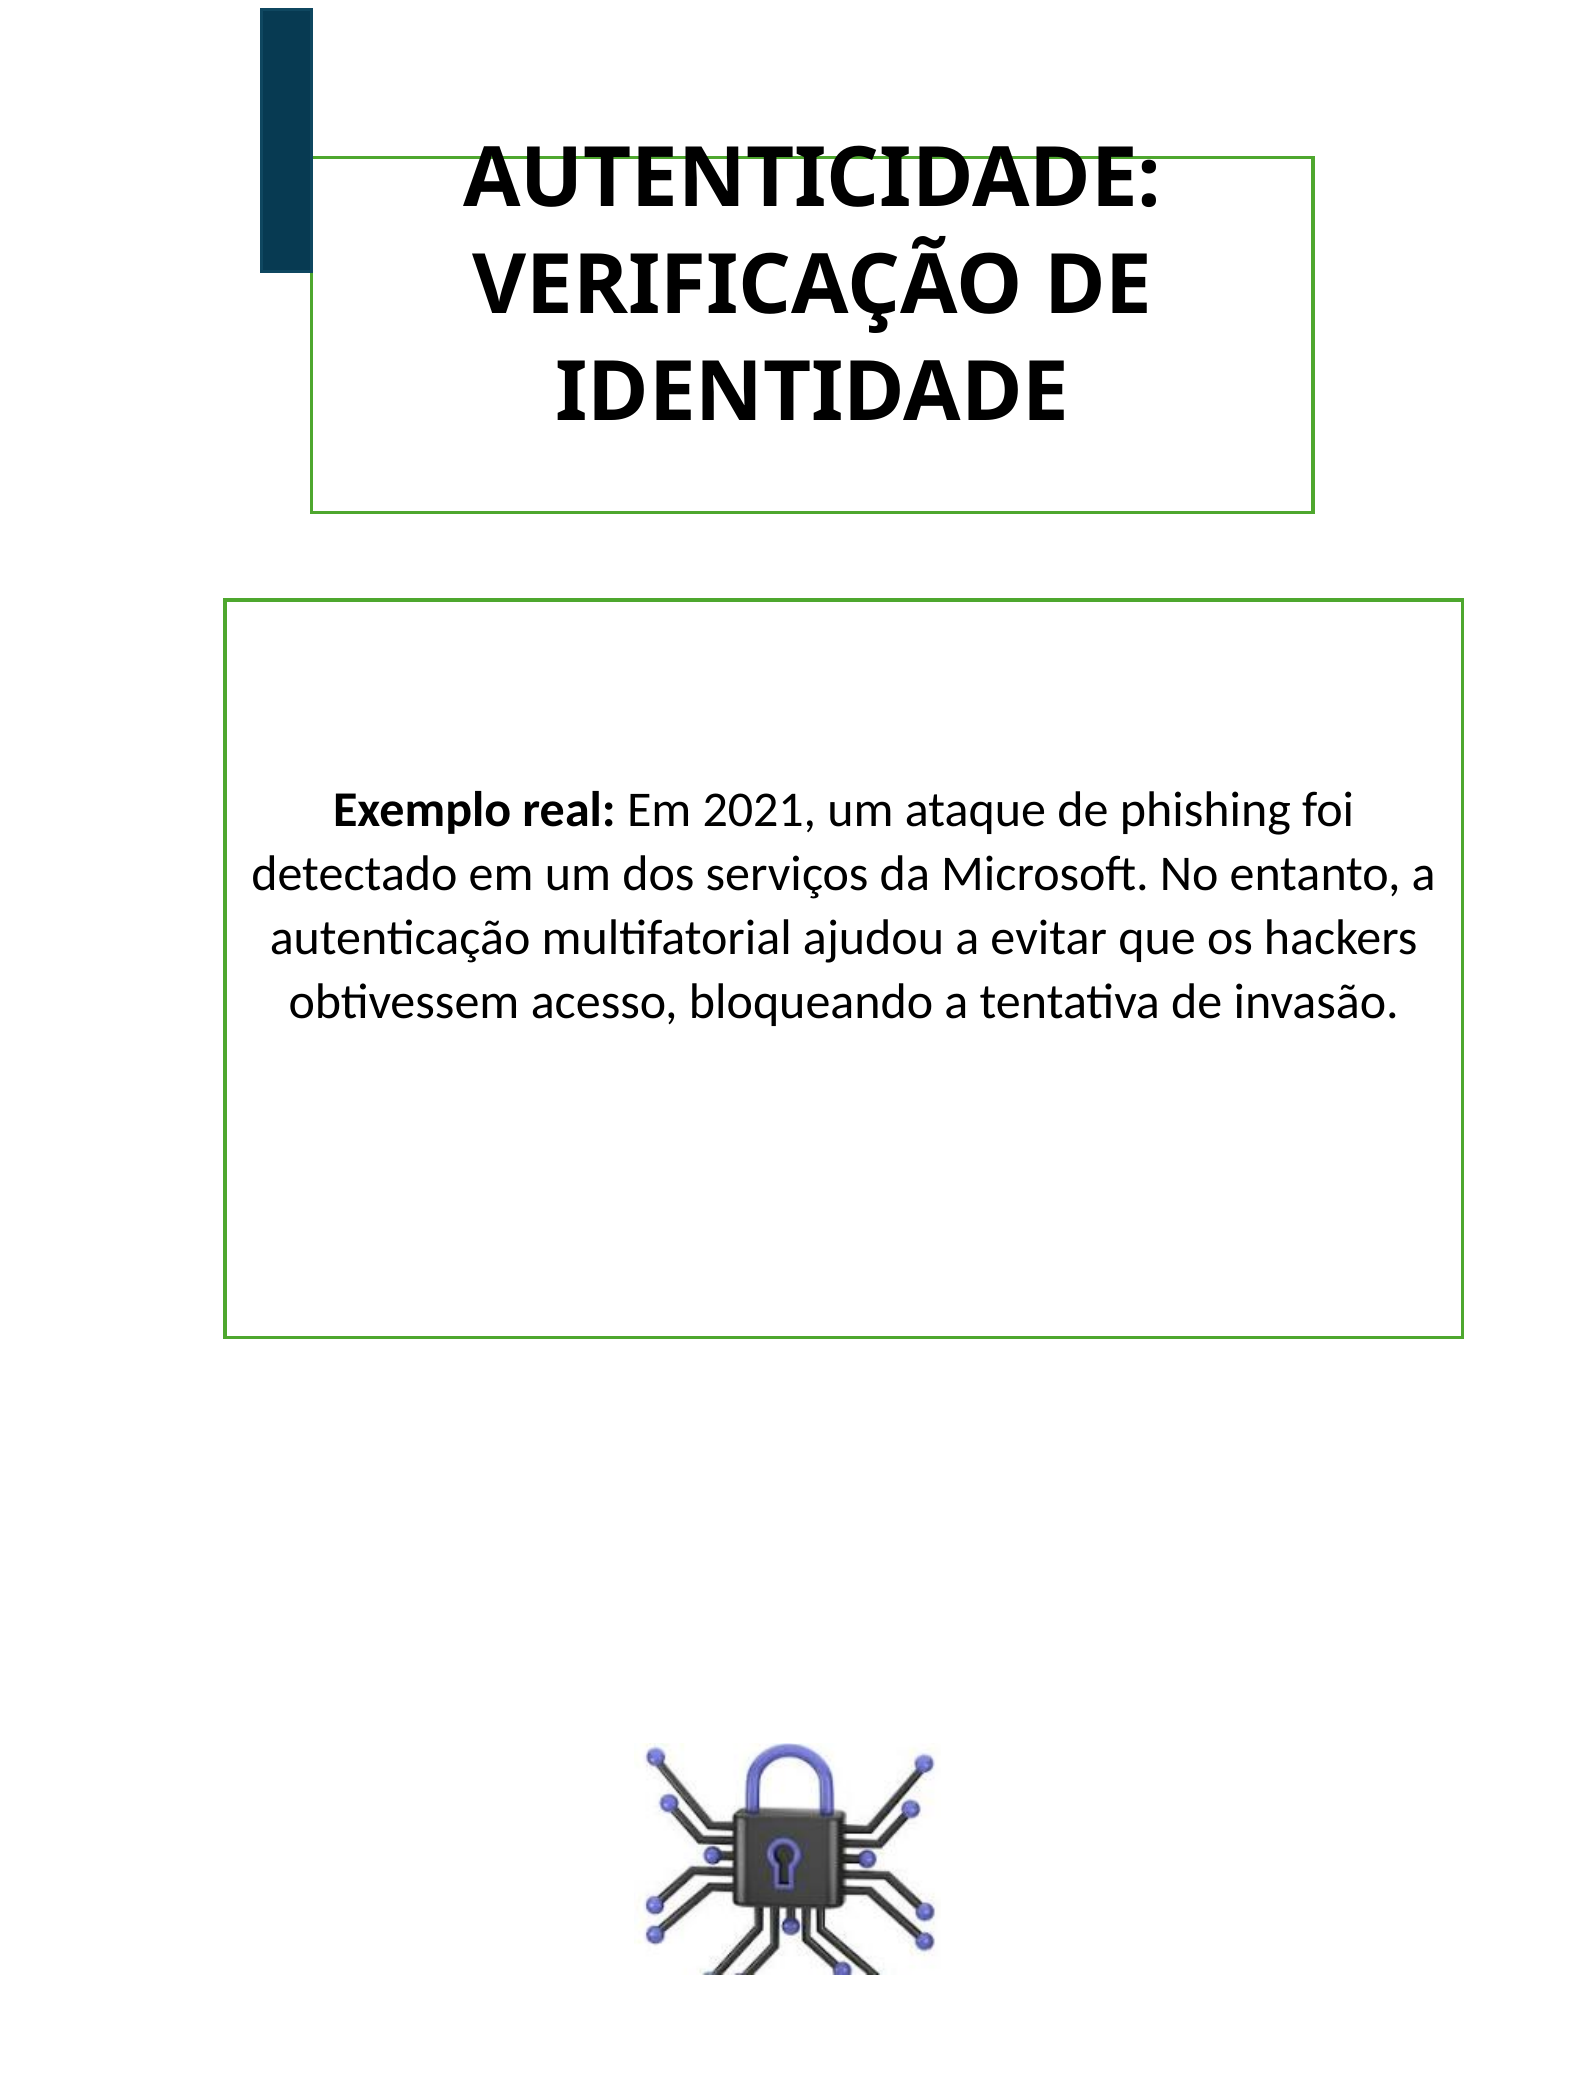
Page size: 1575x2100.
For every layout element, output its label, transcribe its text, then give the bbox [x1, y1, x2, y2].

text_box Exemplo real: Em 2021, um ataque de phishing foi detectado em um dos serviços da Microsoft. No entanto, a autenticação multifatorial ajudou a evitar que os hackers obtivessem acesso, bloqueando a tentativa de invasão. [223, 598, 1464, 1339]
text_box AUTENTICIDADE: VERIFICAÇÃO DE IDENTIDADE [310, 156, 1315, 514]
text_box [260, 8, 313, 273]
picture [633, 1742, 942, 1975]
